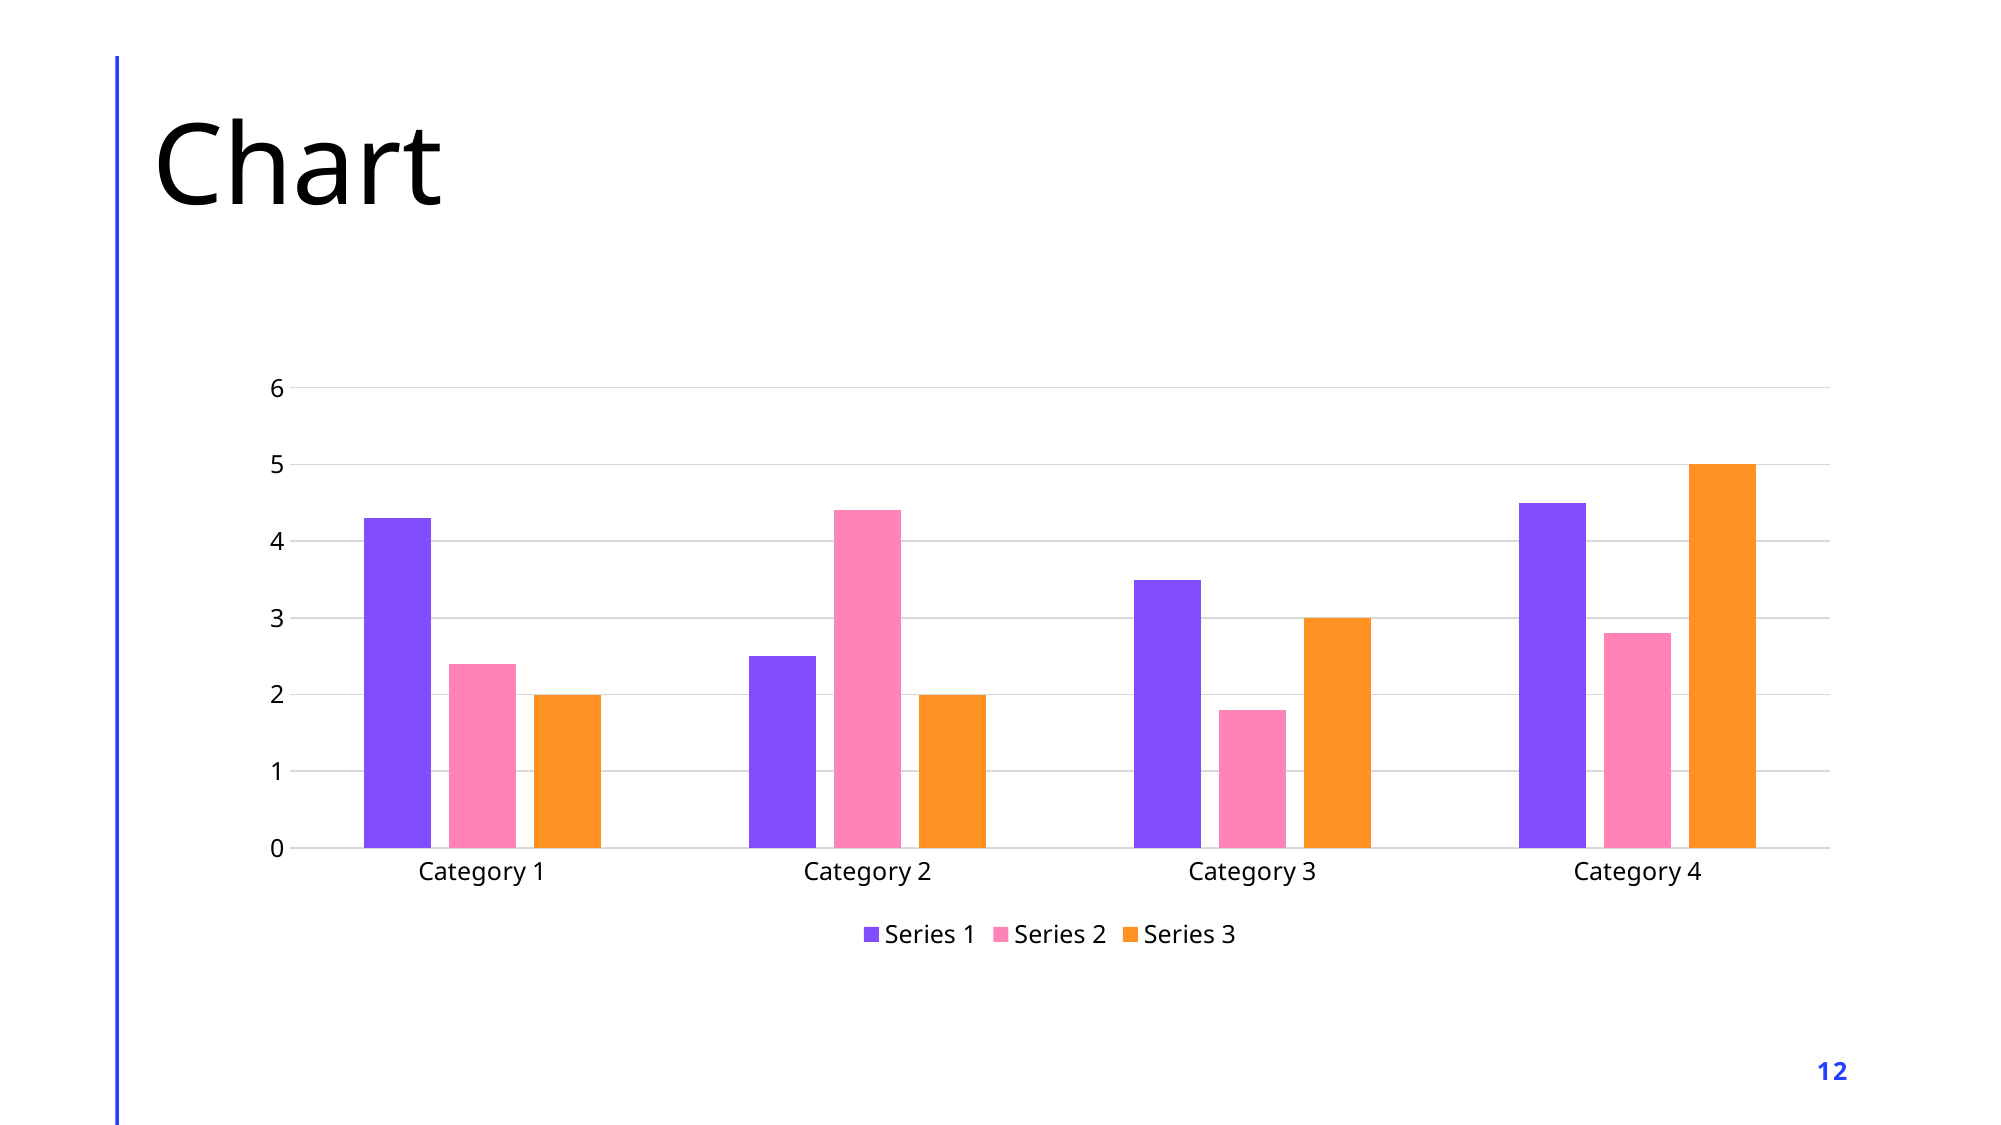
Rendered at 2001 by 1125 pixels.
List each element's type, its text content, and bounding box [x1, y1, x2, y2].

chart [237, 358, 1863, 958]
title Chart [137, 59, 1863, 278]
slide_number 12 [1412, 1042, 1863, 1103]
